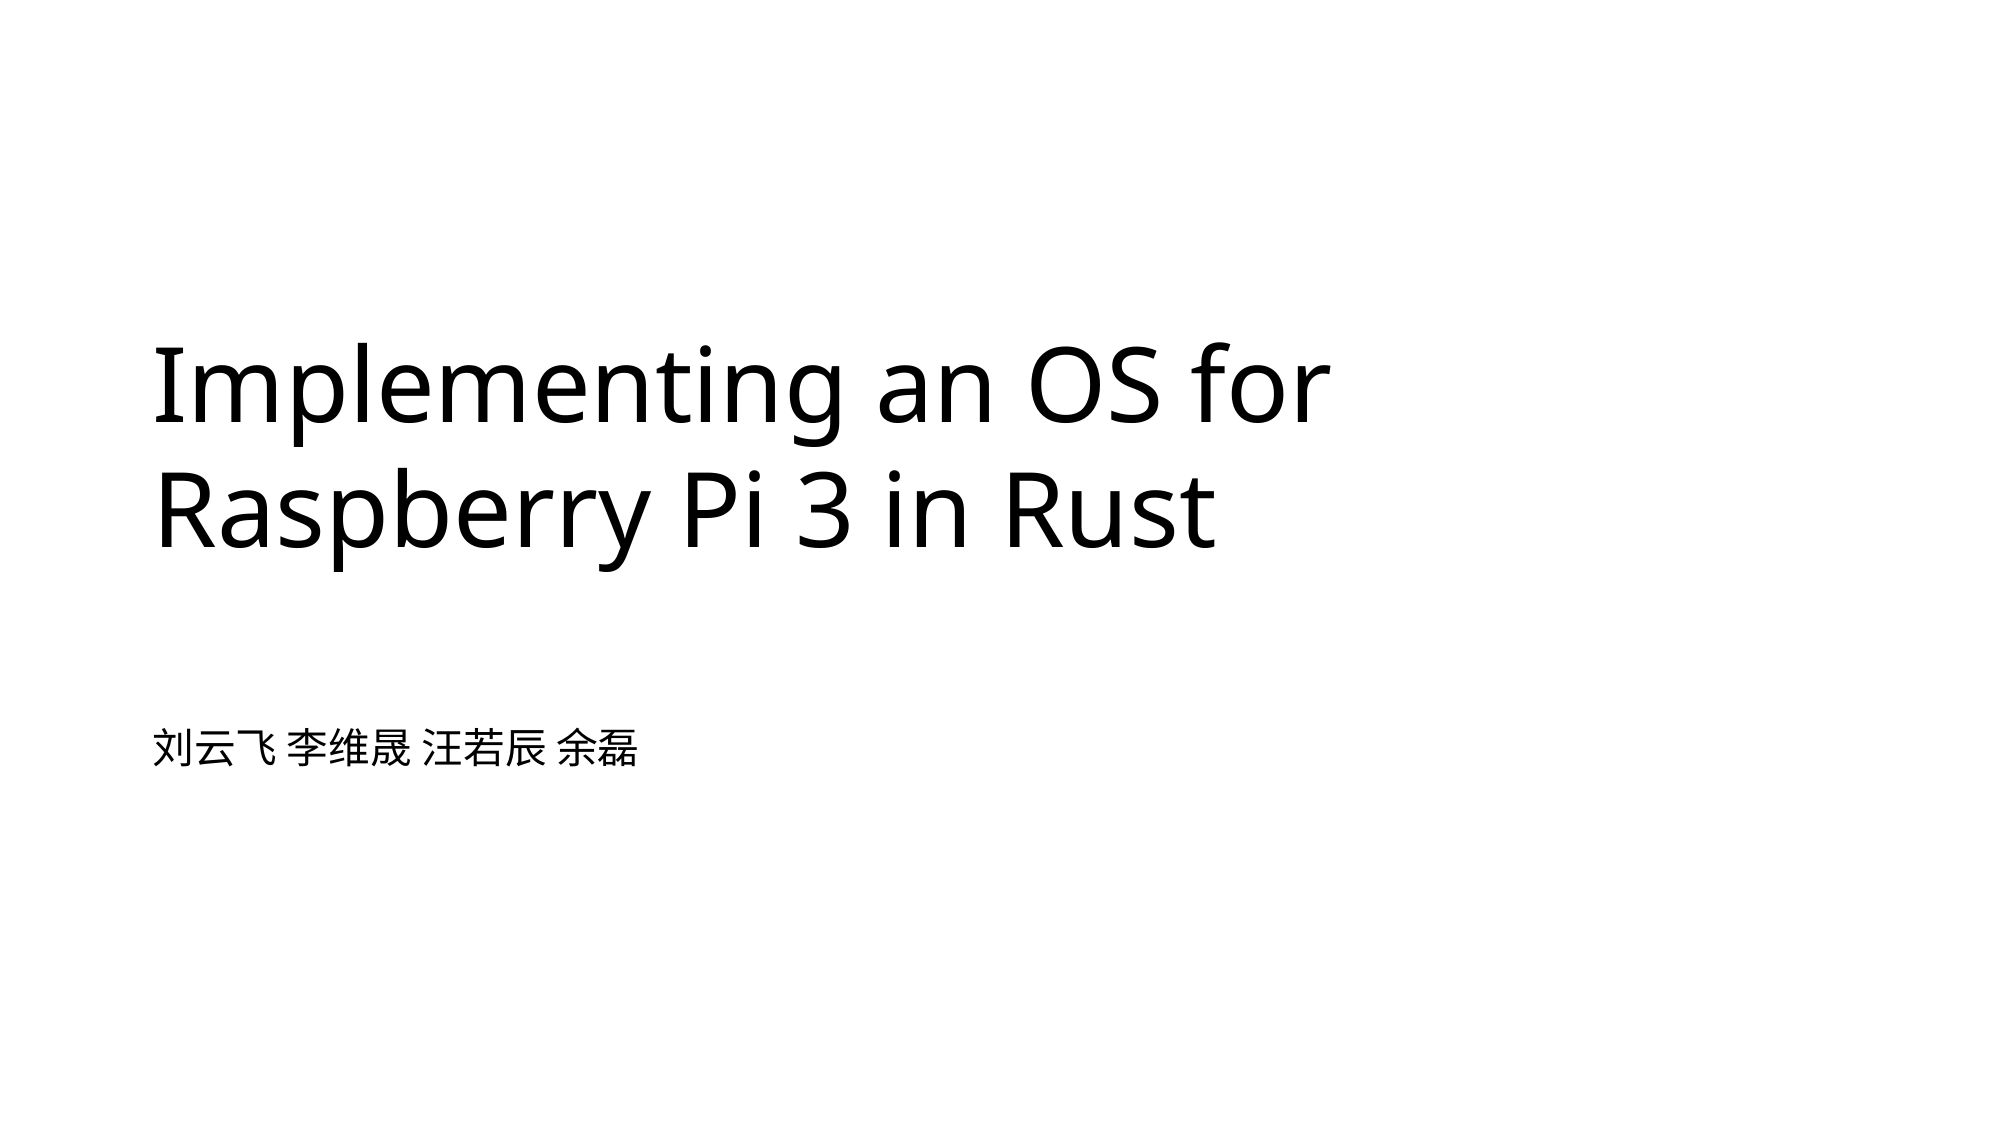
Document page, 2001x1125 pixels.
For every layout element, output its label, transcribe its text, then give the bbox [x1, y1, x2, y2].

subtitle 刘云飞 李维晟 汪若辰 余磊 [137, 720, 1750, 825]
title Implementing an OS for Raspberry Pi 3 in Rust [137, 184, 1750, 576]
